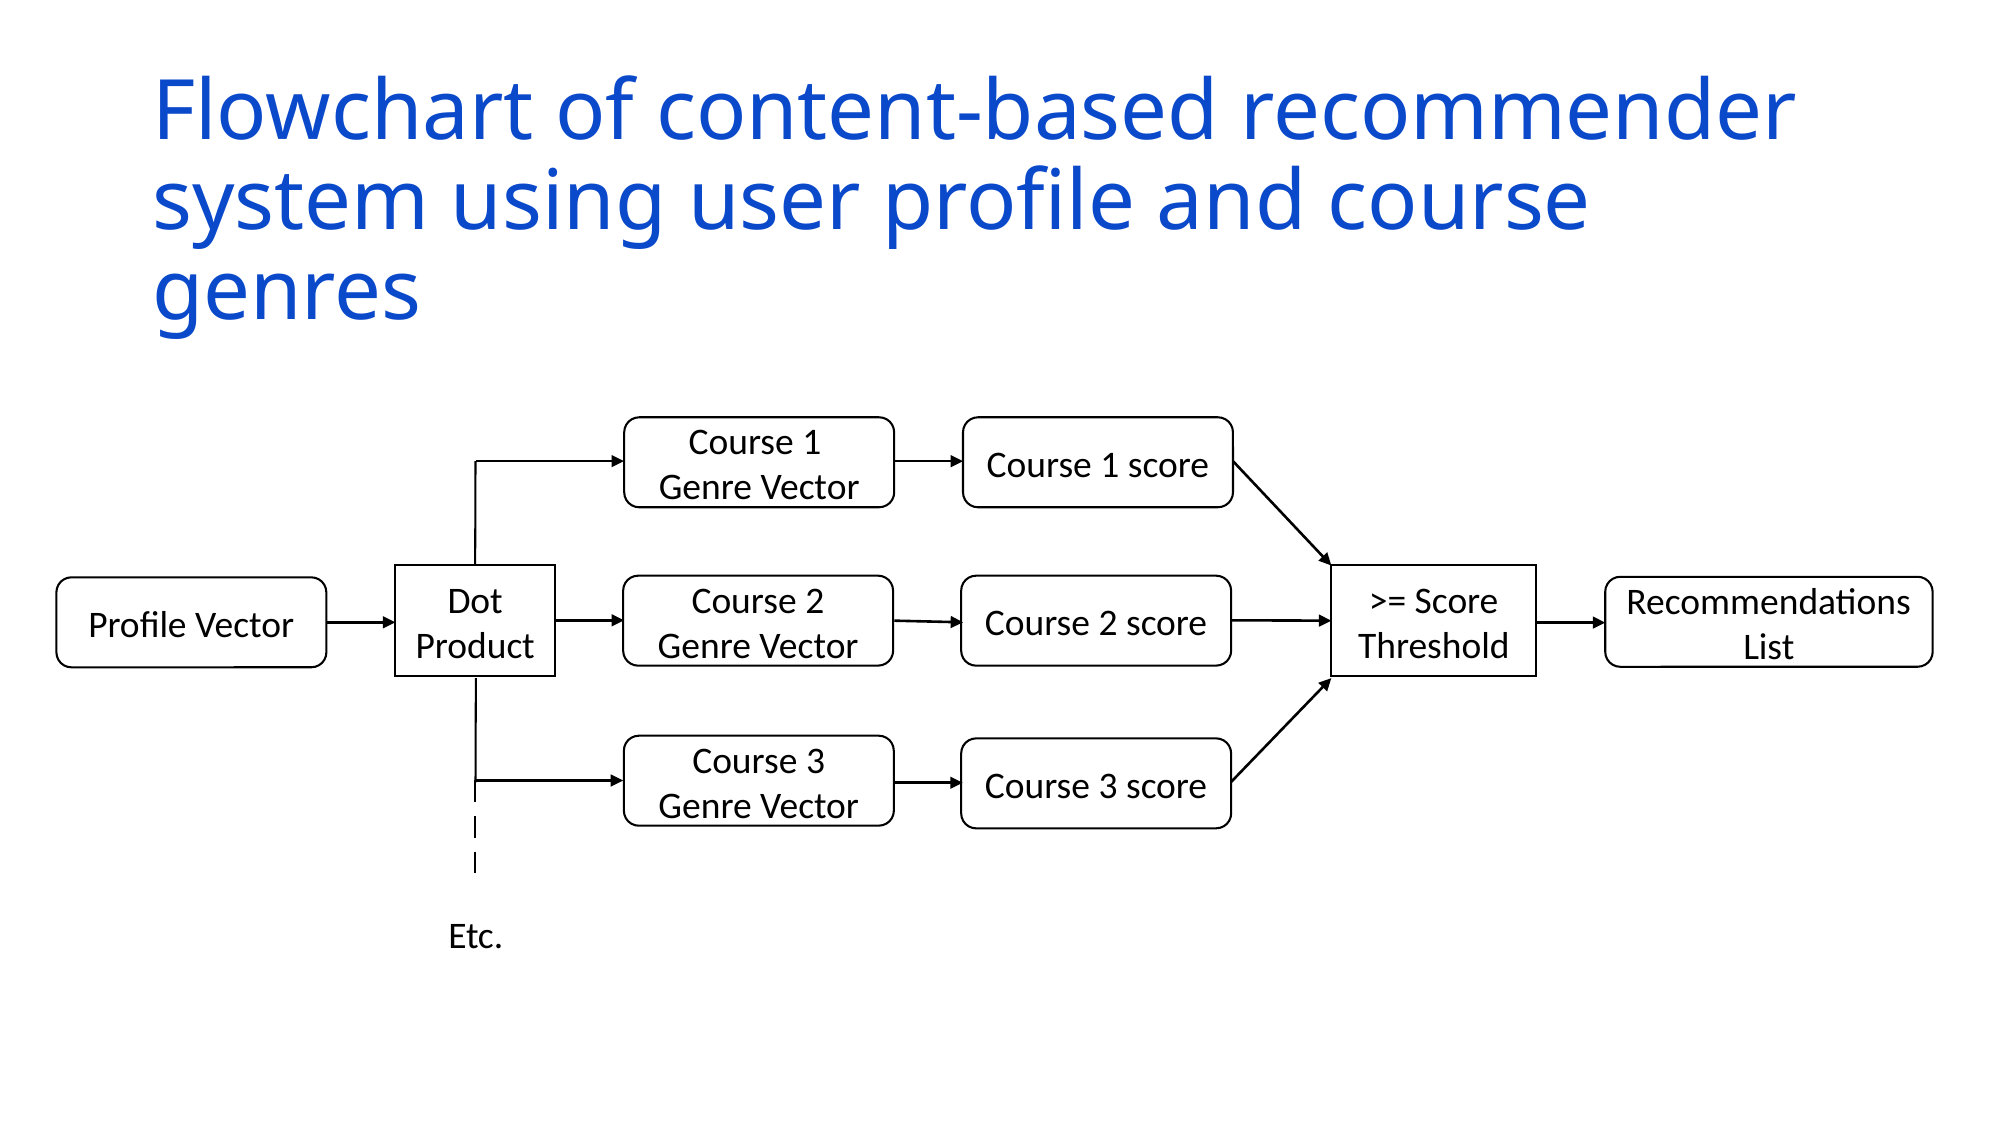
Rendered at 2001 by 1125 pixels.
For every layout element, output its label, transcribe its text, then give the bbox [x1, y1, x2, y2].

text_box >= Score Threshold [1330, 564, 1537, 677]
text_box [1231, 678, 1332, 782]
text_box Profile Vector [55, 576, 328, 669]
text_box Course 3 Genre Vector [622, 734, 895, 827]
text_box Dot Product [394, 564, 556, 677]
text_box Course 2 score [960, 574, 1233, 667]
text_box Recommendations List [1604, 575, 1934, 668]
text_box Course 3 score [960, 737, 1233, 830]
text_box Course 1 Genre Vector [623, 416, 896, 509]
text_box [1233, 461, 1332, 566]
text_box Etc. [433, 903, 519, 964]
title Flowchart of content-based recommender system using user profile and course genres [137, 59, 1863, 278]
text_box Course 2 Genre Vector [622, 574, 895, 667]
text_box Course 1 score [961, 416, 1235, 509]
